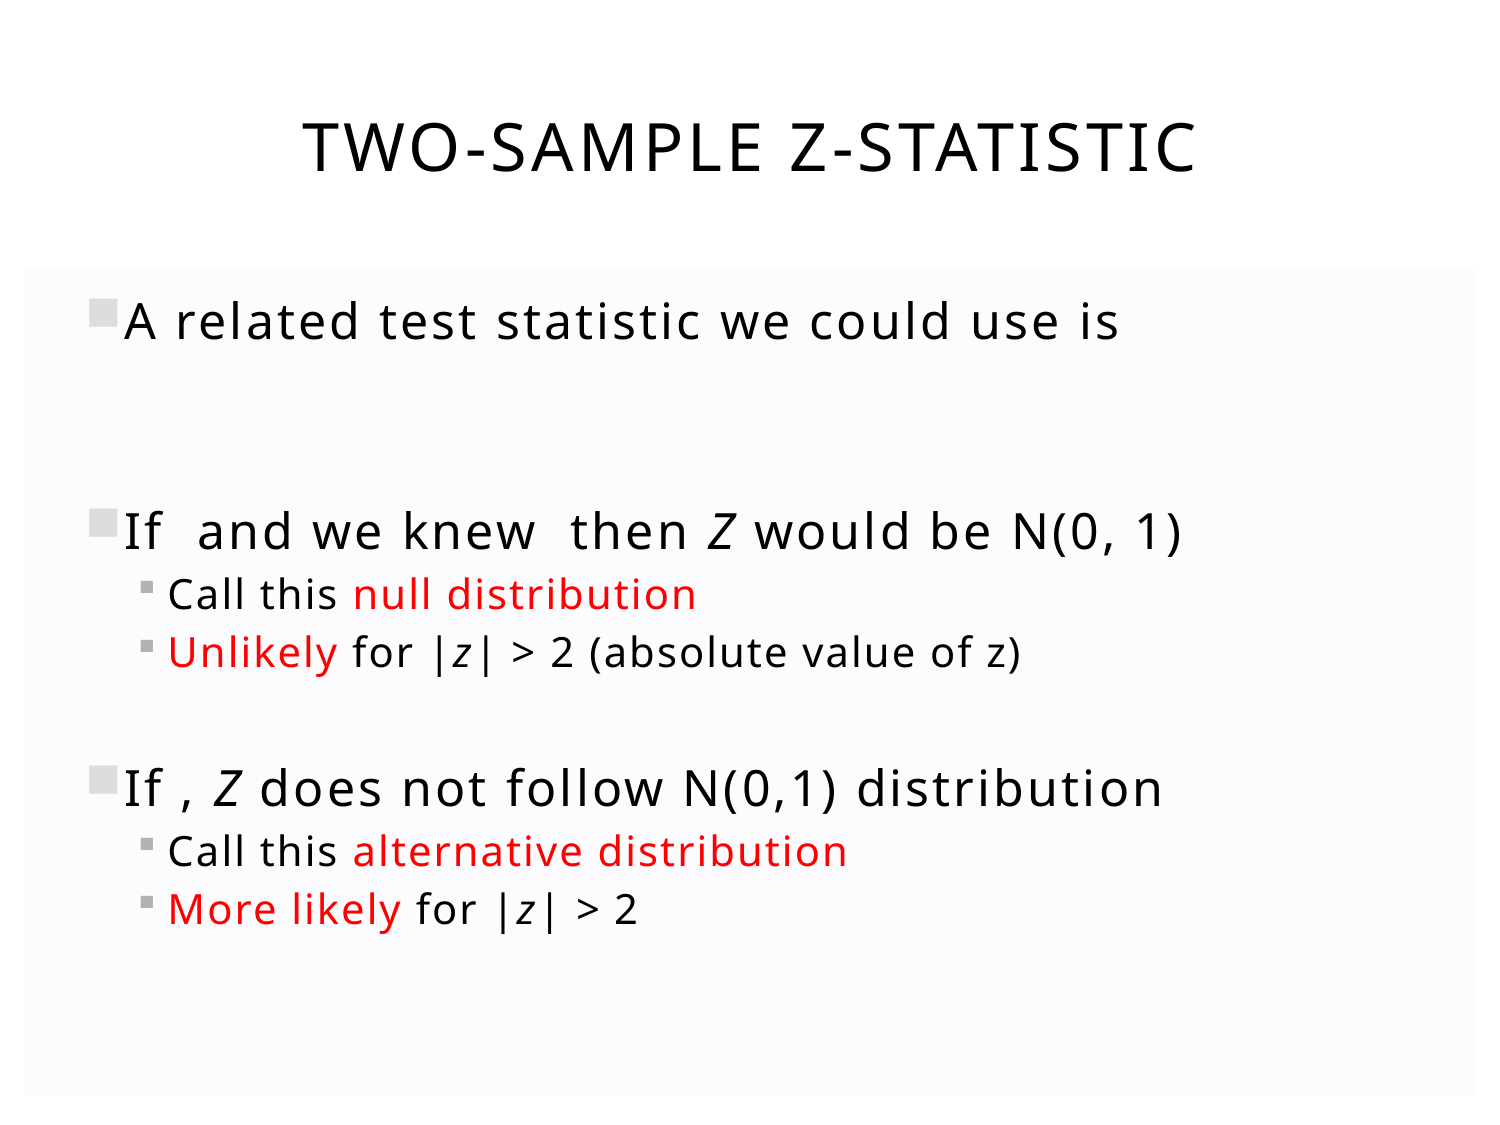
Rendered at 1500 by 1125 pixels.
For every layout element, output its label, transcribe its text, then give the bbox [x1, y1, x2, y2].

title Two-sample Z-Statistic [62, 58, 1438, 232]
